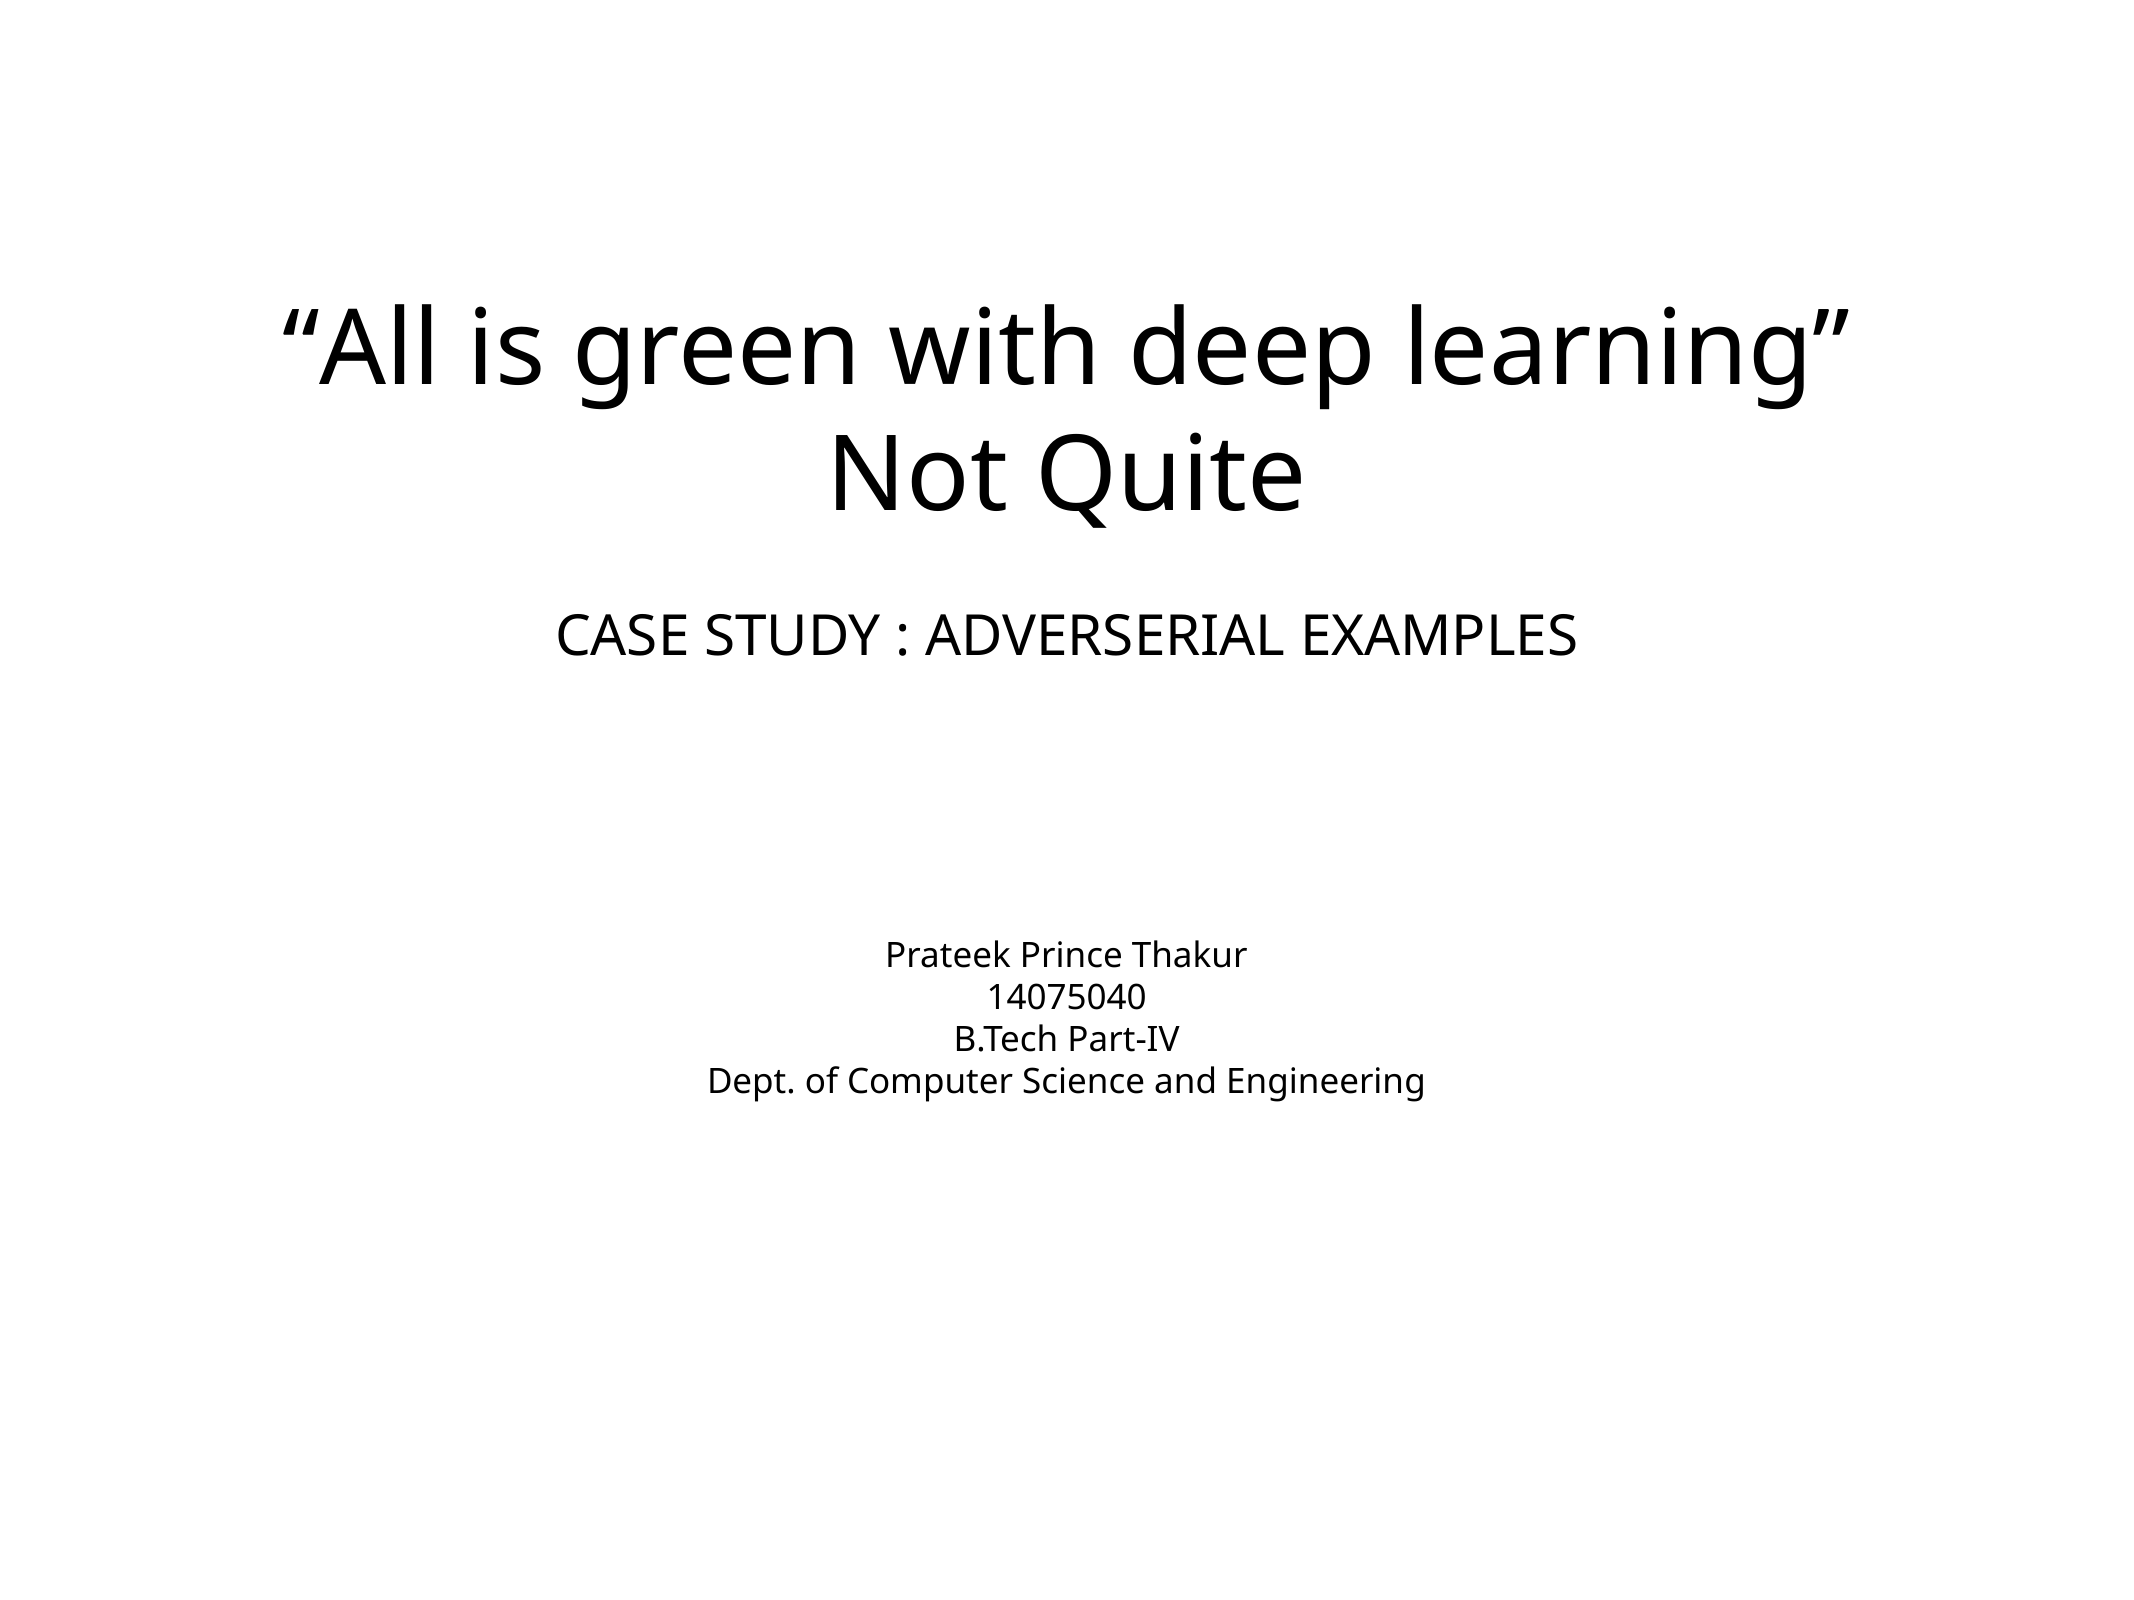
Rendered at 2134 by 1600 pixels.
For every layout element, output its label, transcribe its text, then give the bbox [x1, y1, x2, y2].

subtitle Prateek Prince Thakur 14075040 B.Tech Part-IV Dept. of Computer Science and Engineering [207, 923, 1926, 1110]
title “All is green with deep learning” Not Quite CASE STUDY : ADVERSERIAL EXAMPLES [207, 268, 1926, 811]
